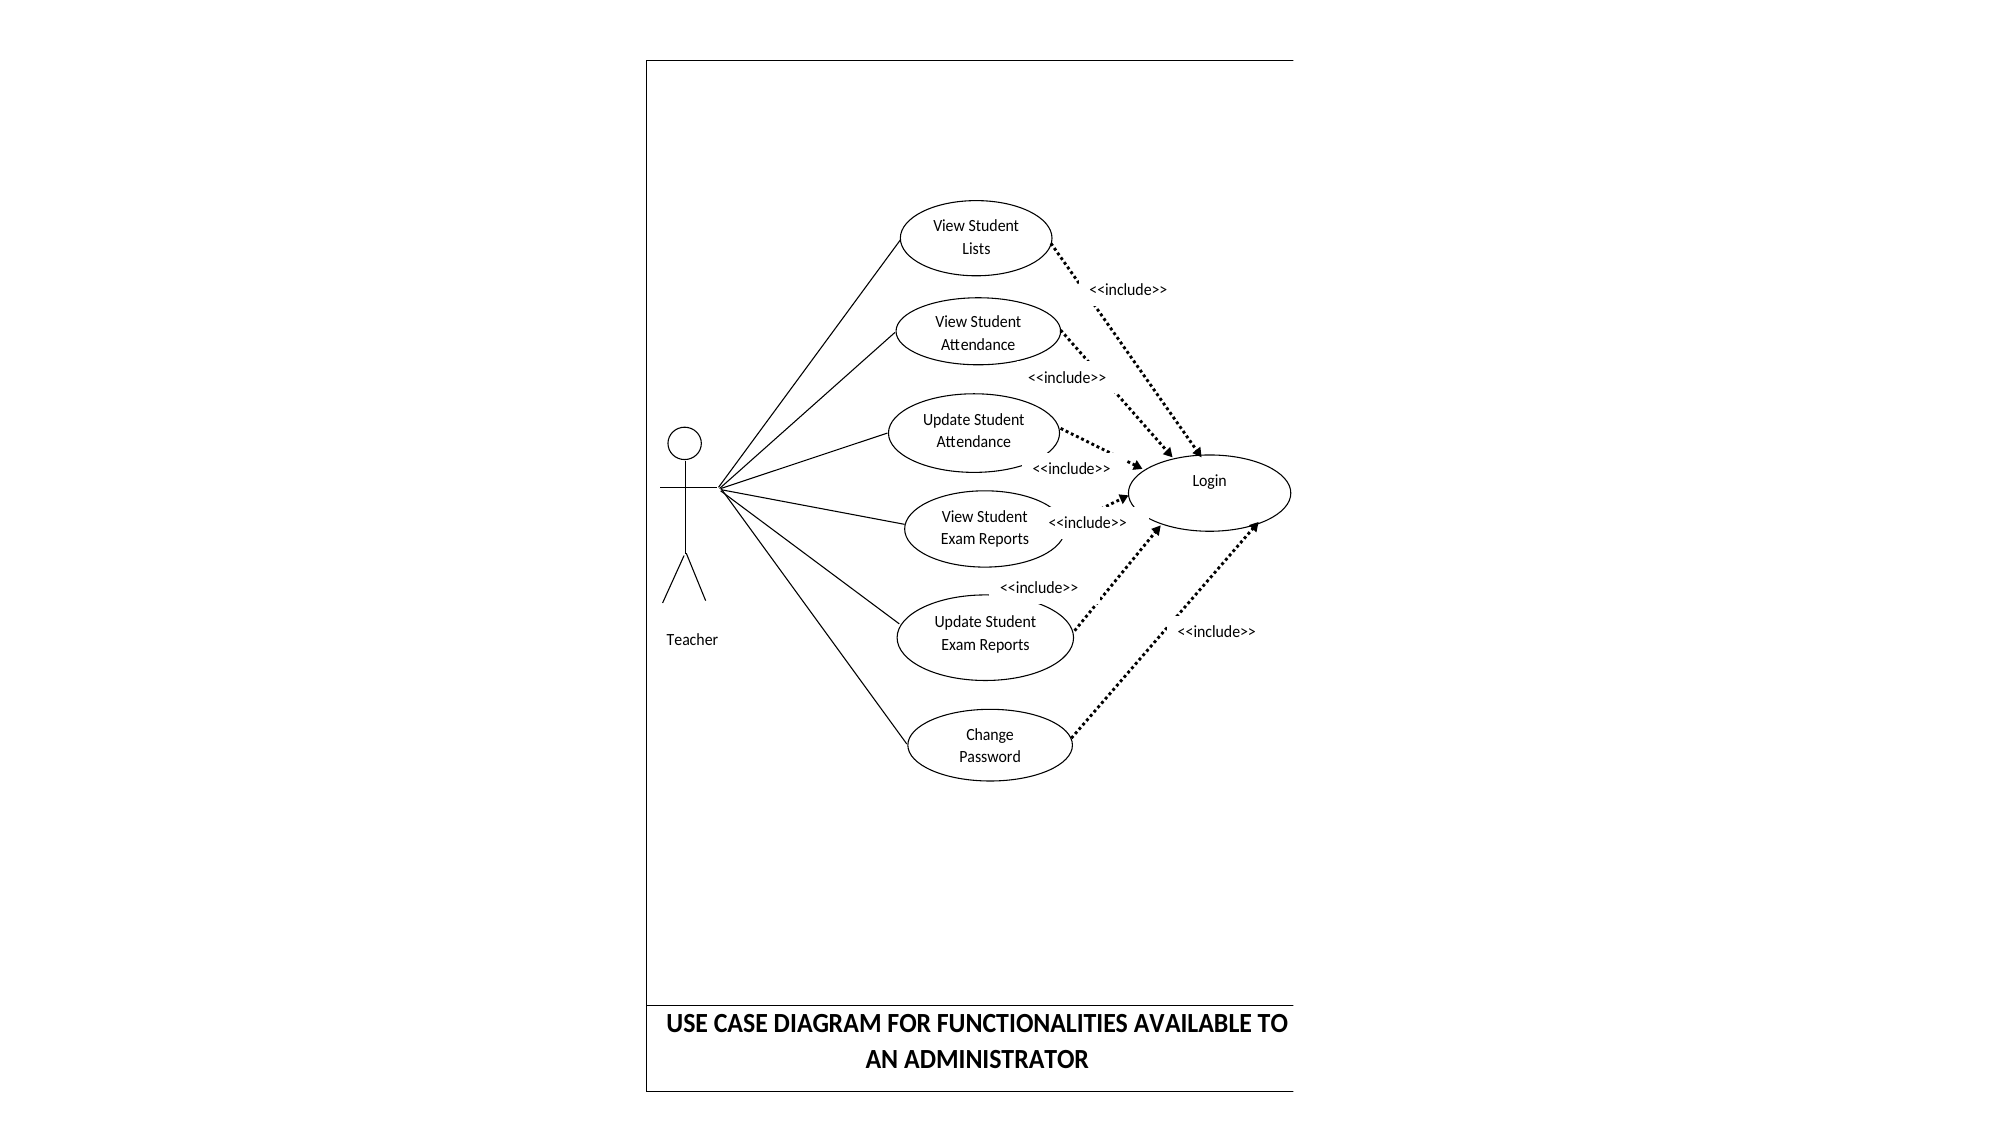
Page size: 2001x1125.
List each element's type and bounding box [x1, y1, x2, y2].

list [645, 59, 1294, 1125]
